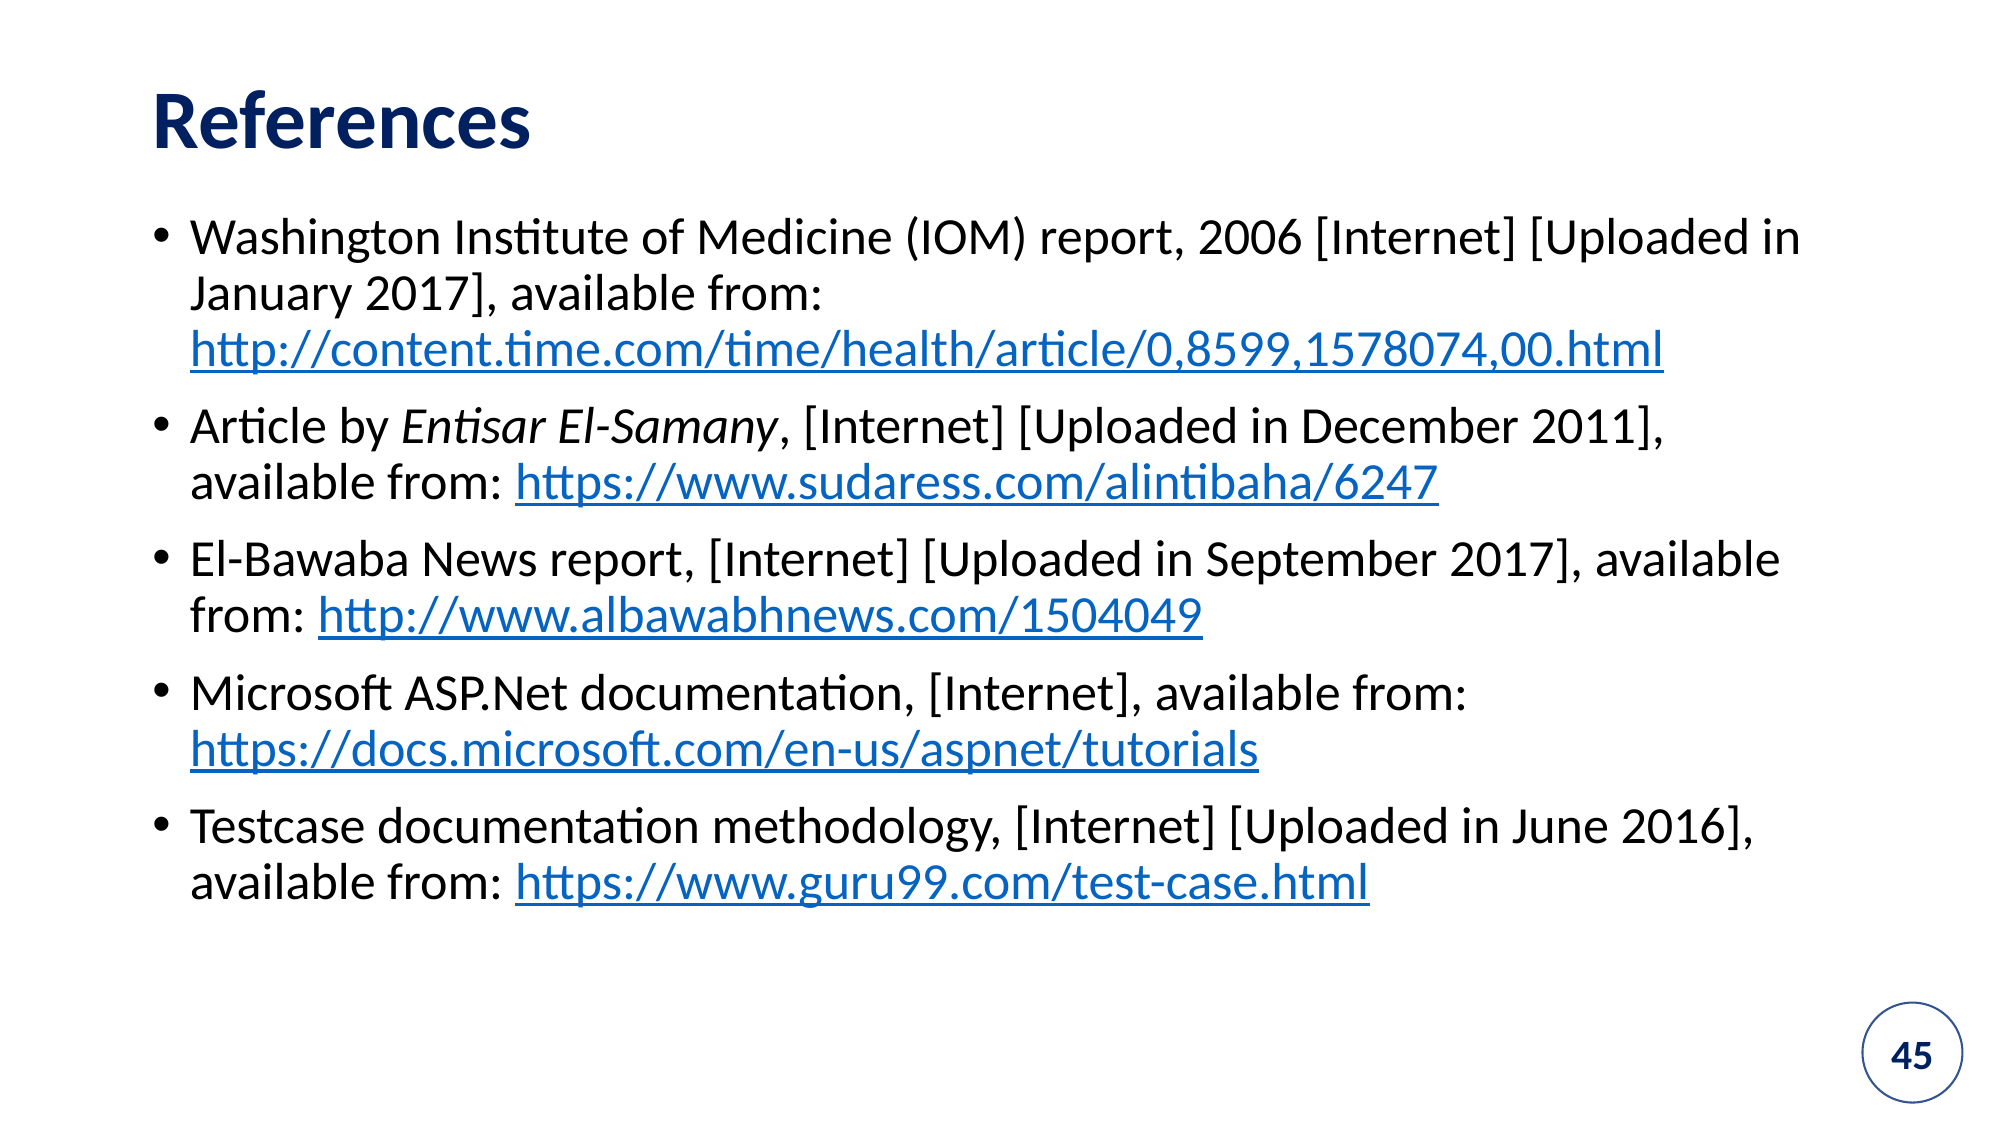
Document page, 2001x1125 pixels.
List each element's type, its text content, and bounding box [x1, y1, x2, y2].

text_box [1871, 1001, 1954, 1022]
text_box References [137, 64, 1750, 174]
text_box Washington Institute of Medicine (IOM) report, 2006 [Internet] [Uploaded in January 2017], available from: http://content.time.com/time/health/article/0,8599,1578074,00.html Article by Entisar El-Samany, [Internet] [Uploaded in December 2011], available from: https://www.sudaress.com/alintibaha/6247 El-Bawaba News report, [Internet] [Uploaded in September 2017], available from: http://www.albawabhnews.com/1504049 Microsoft ASP.Net documentation, [Internet], available from: https://docs.microsoft.com/en-us/aspnet/tutorials Testcase documentation methodology, [Internet] [Uploaded in June 2016], available from: https://www.guru99.com/test-case.html [137, 201, 1863, 924]
text_box [1871, 1083, 1954, 1104]
slide_number 45 [1862, 1022, 1963, 1083]
